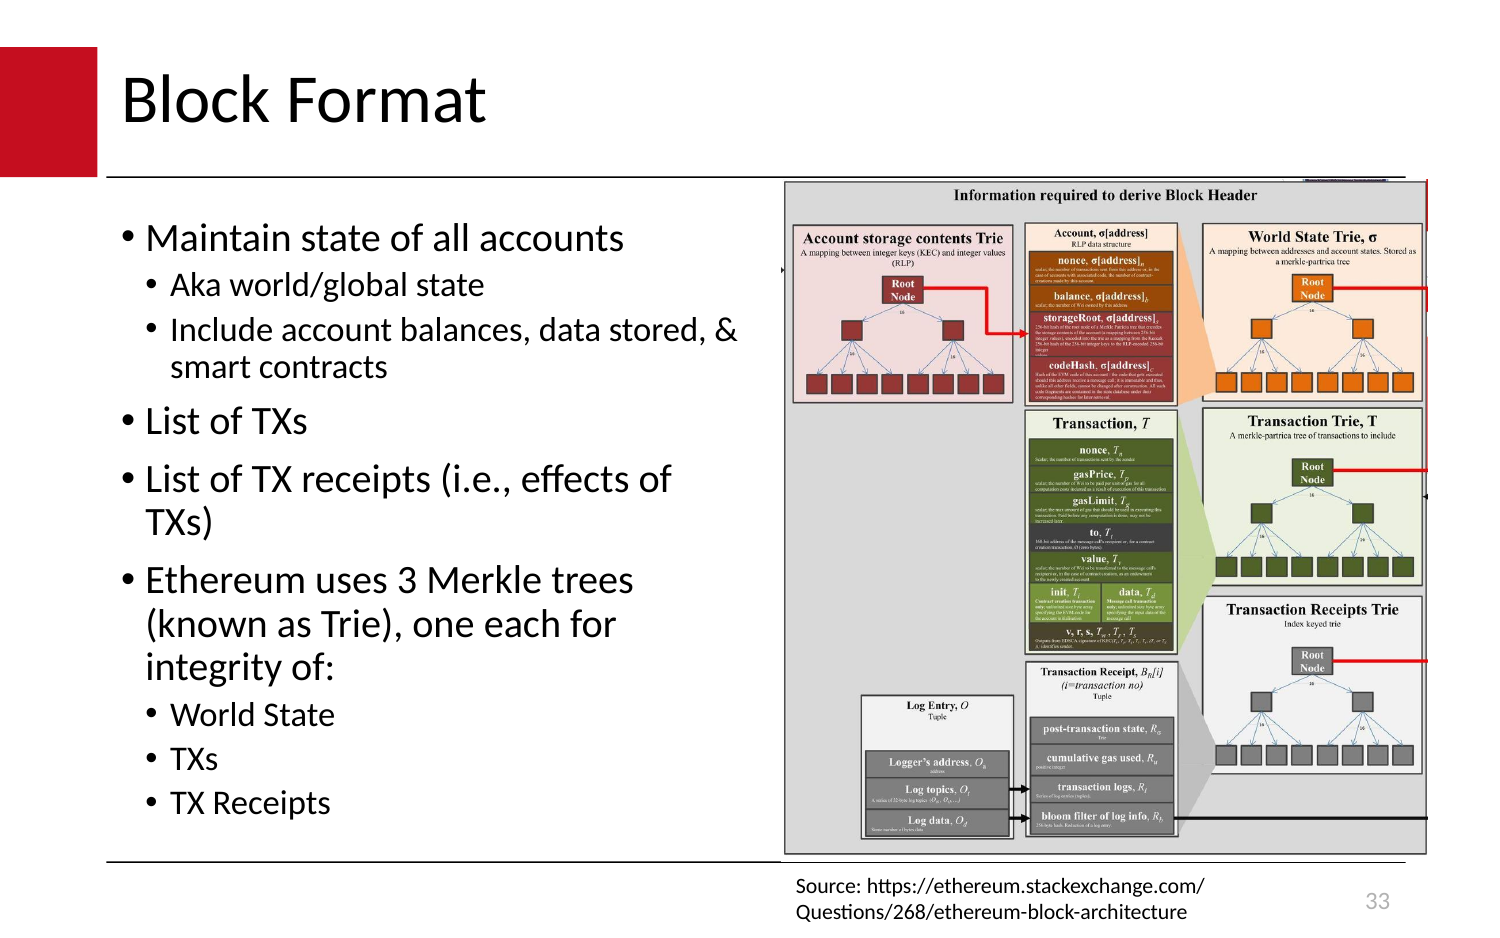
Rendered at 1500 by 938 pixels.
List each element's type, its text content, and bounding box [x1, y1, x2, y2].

text_box Source: https://ethereum.stackexchange.com/ Questions/268/ethereum-block-architecture [781, 864, 1359, 932]
picture [780, 179, 1428, 862]
list Maintain state of all accounts Aka world/global state Include account balances, data stored, & smart contracts List of TXs List of TX receipts (i.e., effects of TXs) Ethereum uses 3 Merkle trees (known as Trie), one each for integrity of: World State TXs TX Receipts [106, 208, 762, 835]
slide_number 33 [1101, 880, 1406, 918]
title Block Format [106, 47, 1195, 154]
